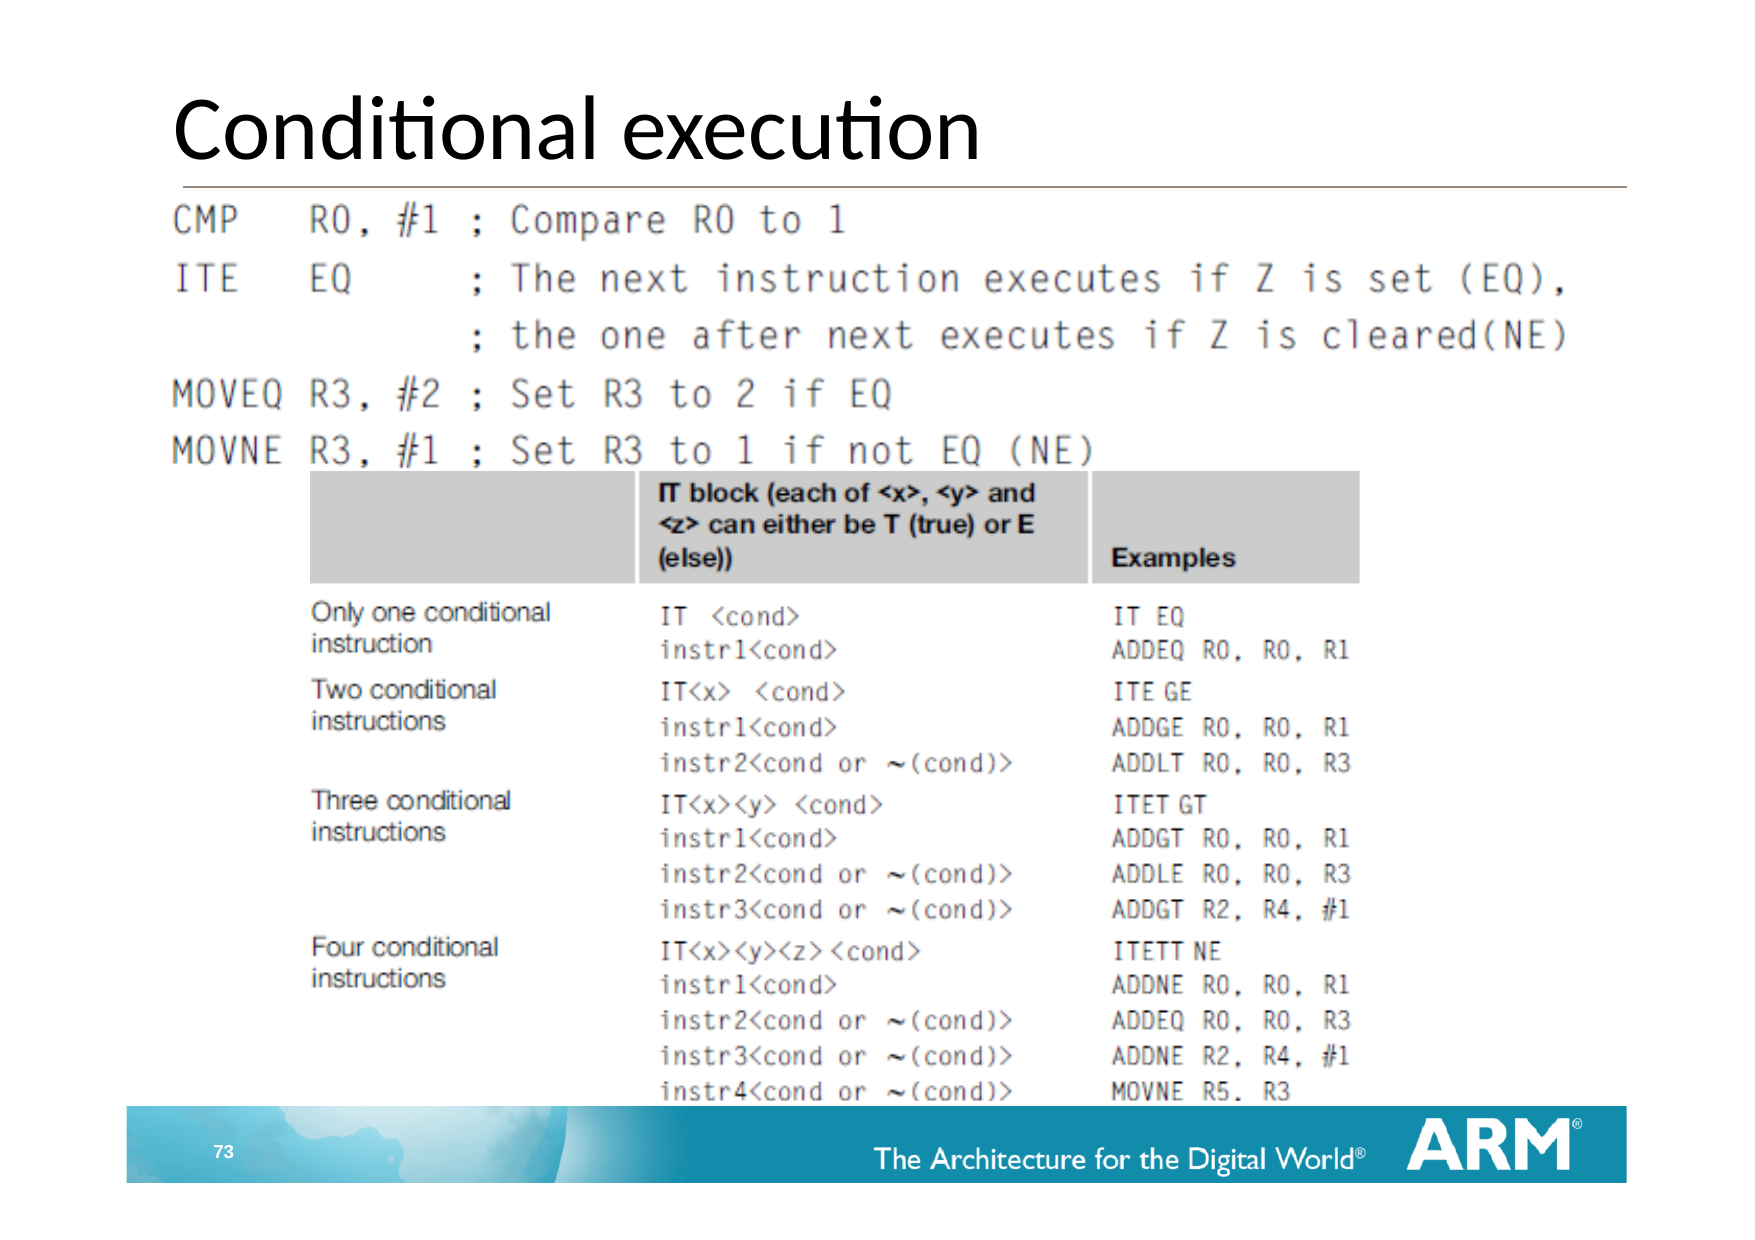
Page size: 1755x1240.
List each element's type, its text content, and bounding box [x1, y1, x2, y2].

picture [126, 1106, 1627, 1183]
title Conditional execution [173, 80, 1581, 172]
slide_number 73 [198, 1139, 287, 1187]
picture [167, 194, 1585, 1101]
